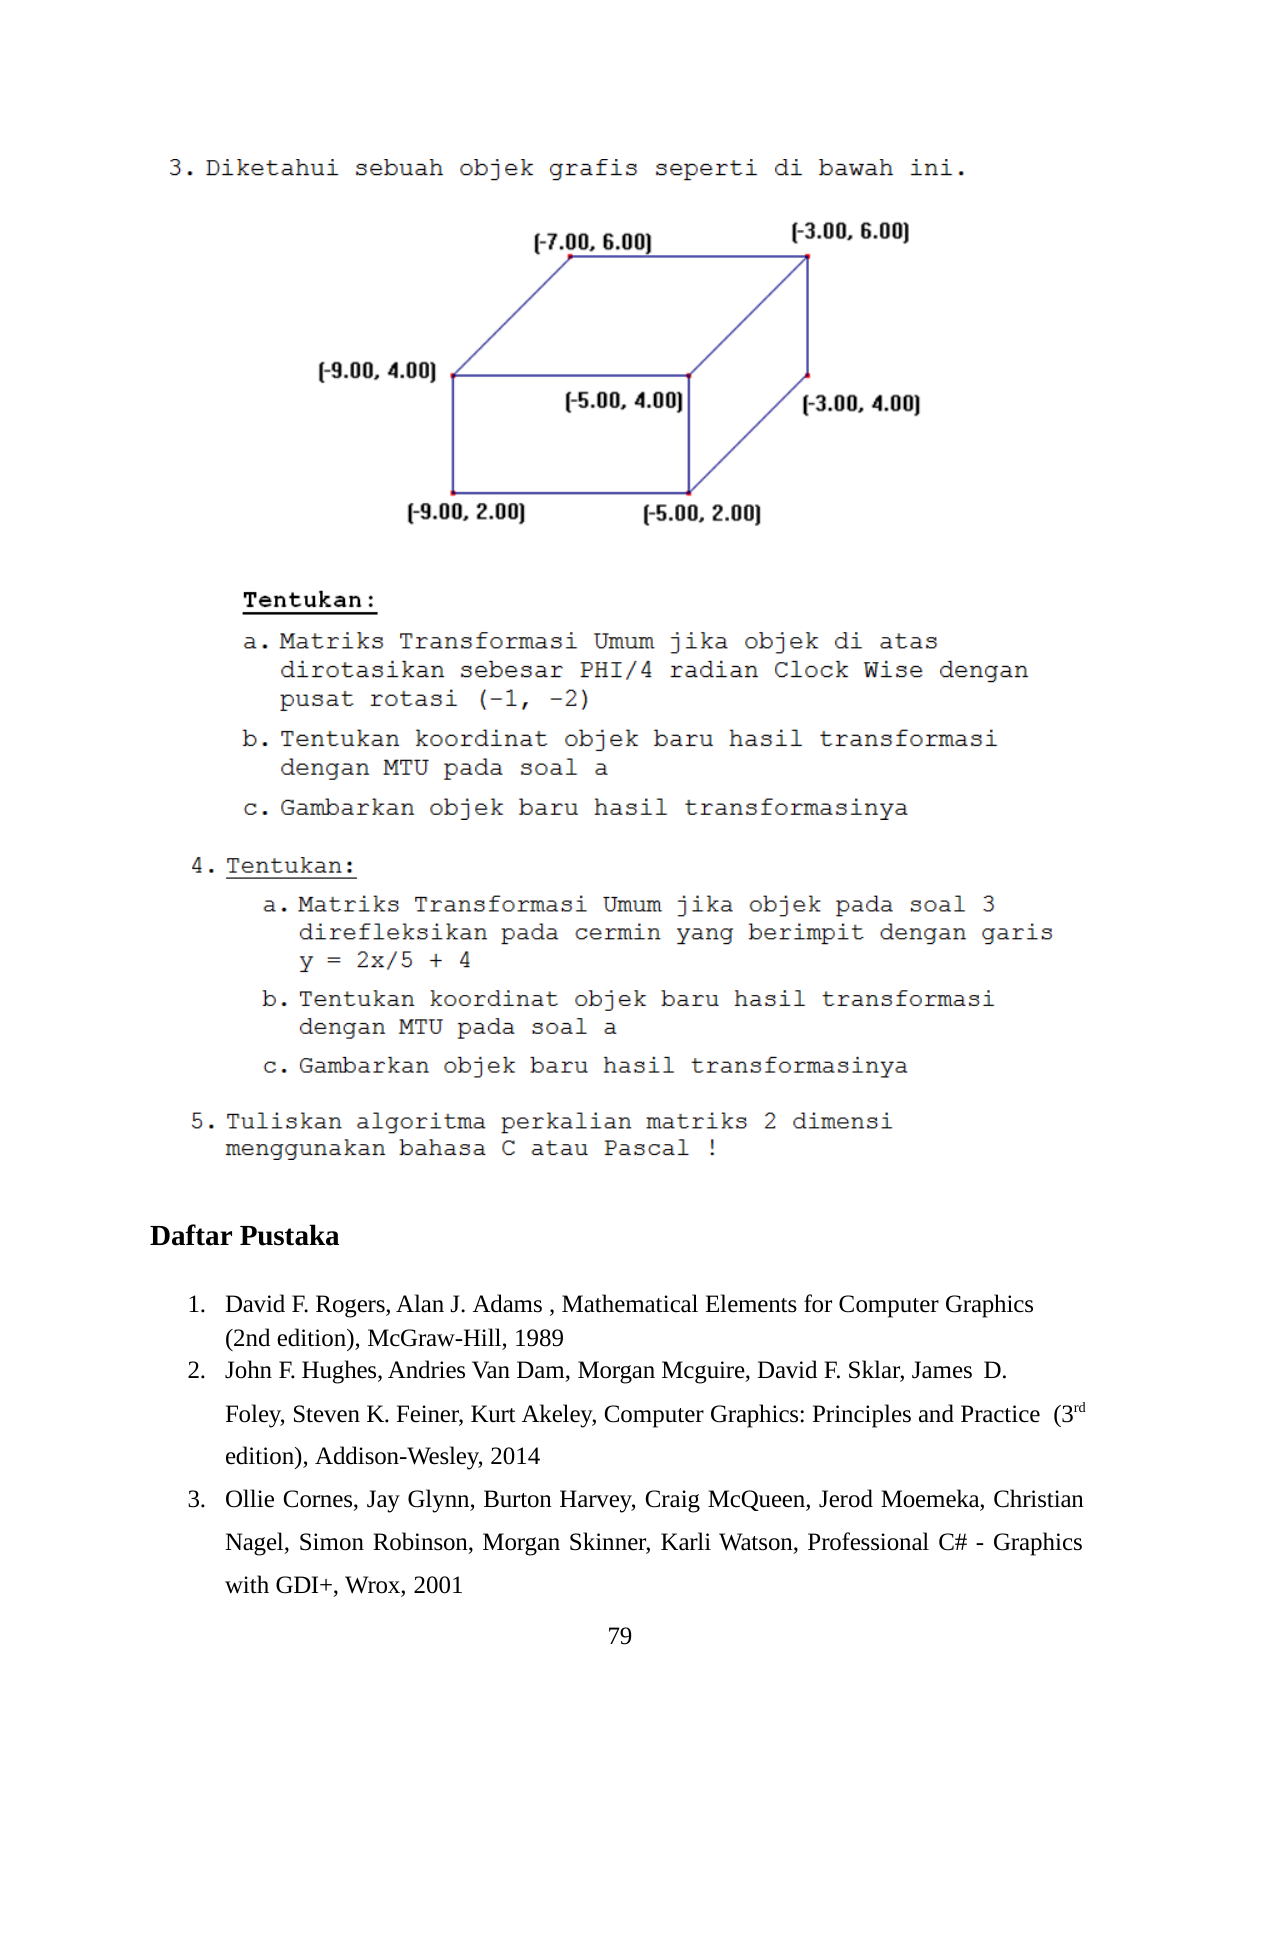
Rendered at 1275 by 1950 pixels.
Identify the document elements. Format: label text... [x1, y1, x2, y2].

slide_number 79 [601, 1619, 639, 1950]
text_box Daftar Pustaka David F. Rogers, Alan J. Adams , Mathematical Elements for Computer Graphics (2nd edition), McGraw-Hill, 1989 John F. Hughes, Andries Van Dam, Morgan Mcguire, David F. Sklar, James D. Foley, Steven K. Feiner, Kurt Akeley, Computer Graphics: Principles and Practice (3rd edition), Addison-Wesley, 2014 Ollie Cornes, Jay Glynn, Burton Harvey, Craig McQueen, Jerod Moemeka, Christian Nagel, Simon Robinson, Morgan Skinner, Karli Watson, Professional C# - Graphics with GDI+, Wrox, 2001 [145, 1213, 1106, 1599]
text_box [191, 857, 1053, 1160]
text_box [169, 159, 1029, 820]
